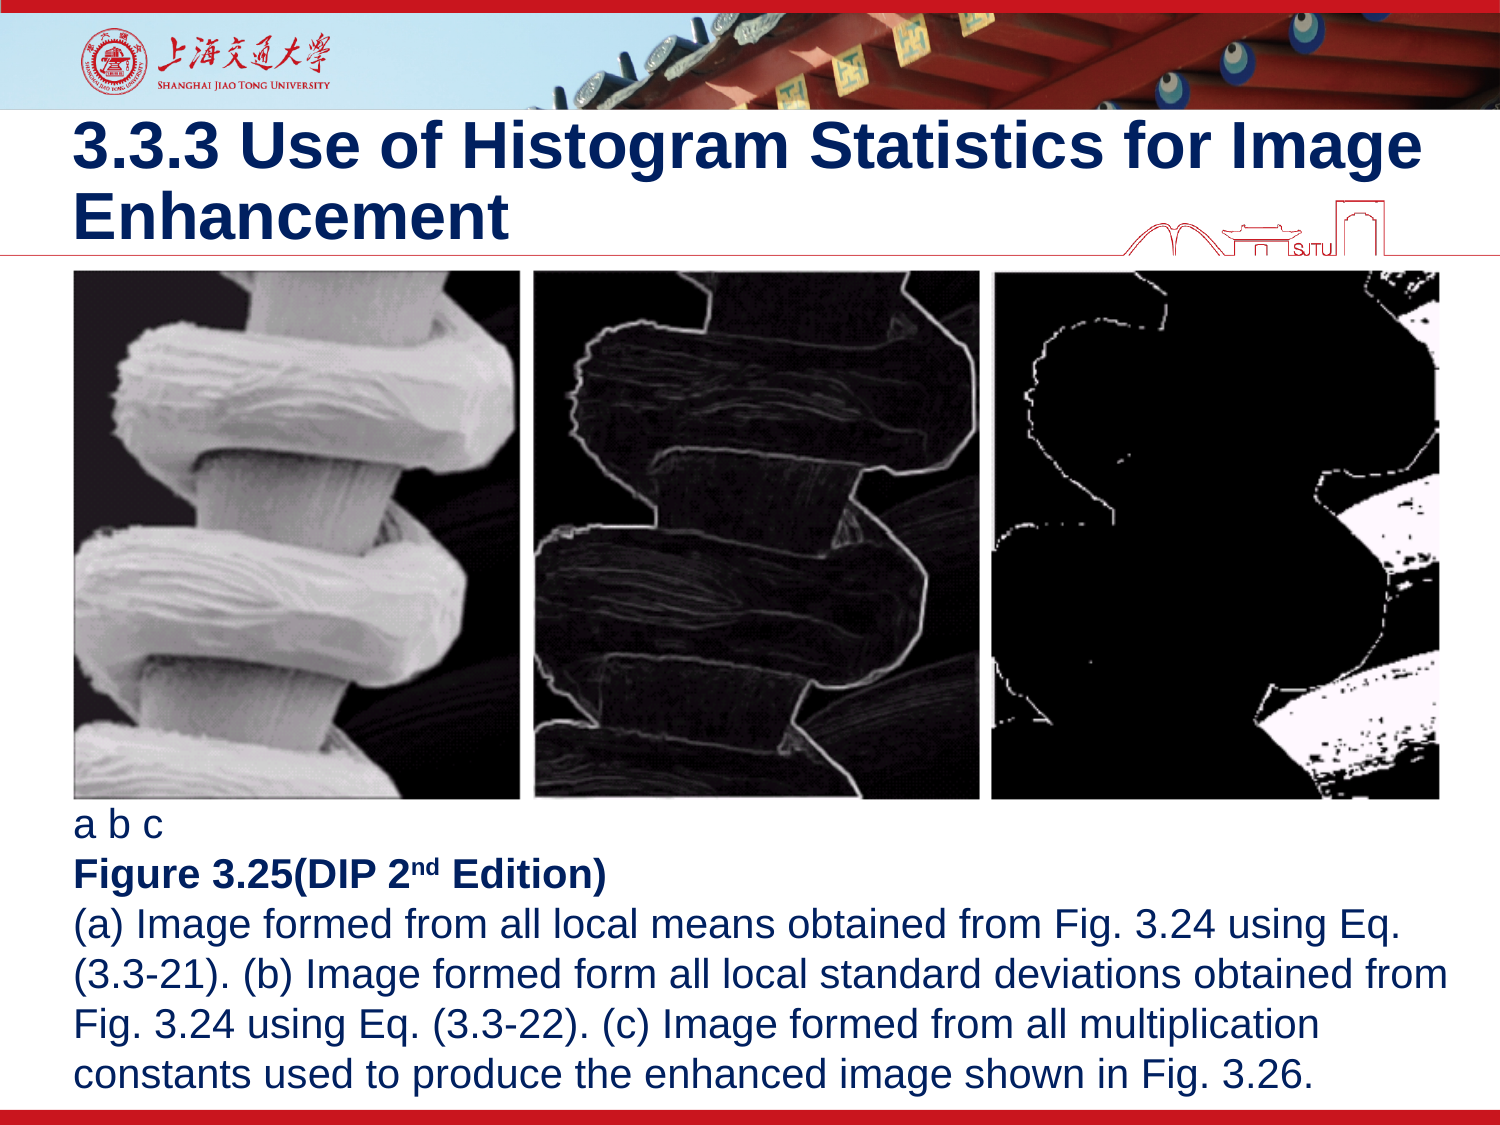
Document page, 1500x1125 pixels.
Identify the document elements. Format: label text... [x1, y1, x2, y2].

picture [0, 200, 1500, 806]
picture [0, 0, 1500, 110]
text_box 3.3.3 Use of Histogram Statistics for Image Enhancement [58, 103, 1478, 254]
text_box a b c Figure 3.25(DIP 2nd Edition) (a) Image formed from all local means obtained from Fig. 3.24 using Eq. (3.3-21). (b) Image formed form all local standard deviations obtained from Fig. 3.24 using Eq. (3.3-22). (c) Image formed from all multiplication constants used to produce the enhanced image shown in Fig. 3.26. [58, 788, 1478, 1074]
